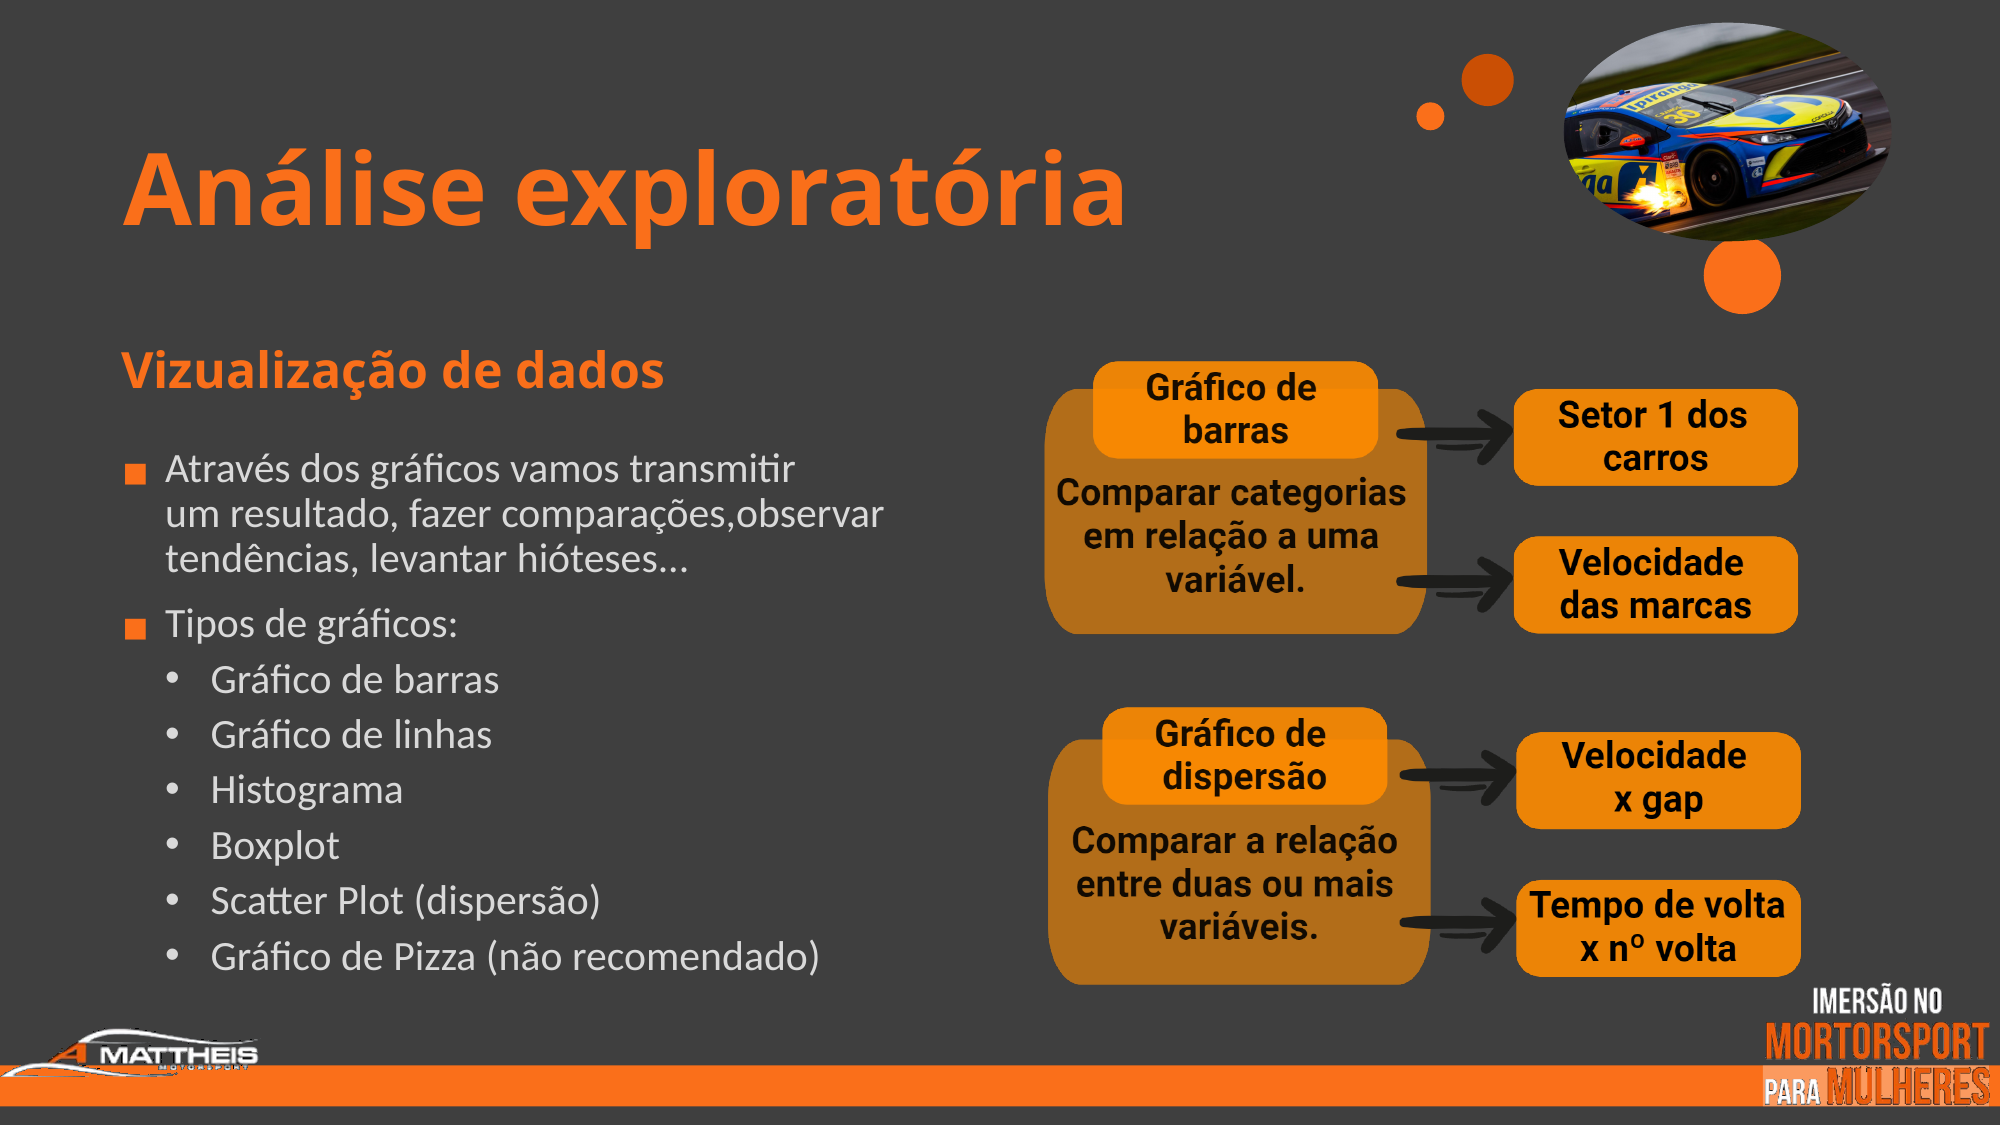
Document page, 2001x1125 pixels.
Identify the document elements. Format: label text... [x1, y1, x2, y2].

list Vizualização de dados [106, 337, 940, 410]
picture [1563, 22, 1892, 242]
picture [999, 337, 1990, 1107]
picture [0, 1028, 261, 1077]
title Análise exploratória [108, 132, 1545, 269]
list Através dos gráficos vamos transmitir um resultado, fazer comparações,observar tendências, levantar hióteses... Tipos de gráficos: Gráfico de barras Gráfico de linhas Histograma Boxplot Scatter Plot (dispersão) Gráfico de Pizza (não recomendado) [106, 438, 940, 1038]
